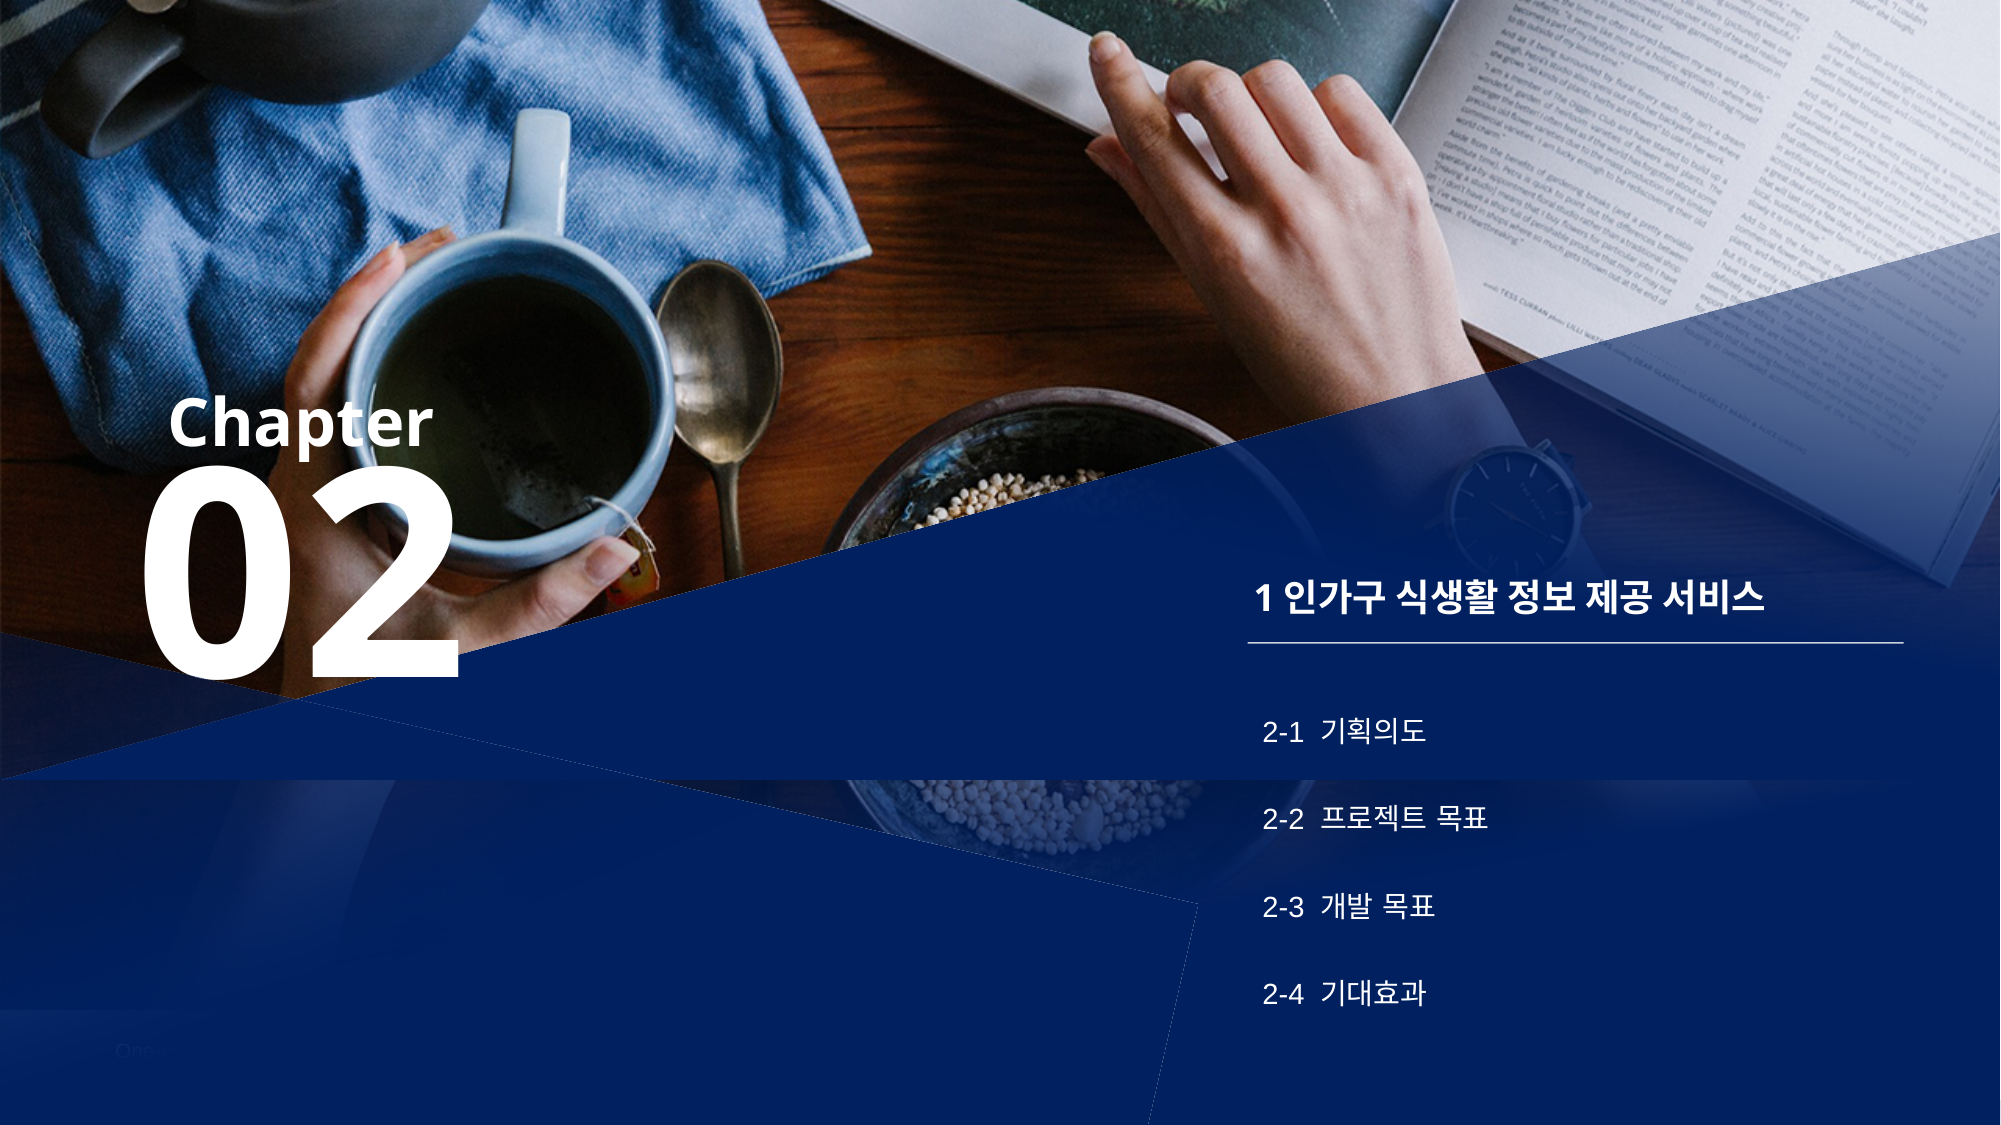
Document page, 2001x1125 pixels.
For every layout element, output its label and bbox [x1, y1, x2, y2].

picture [0, 0, 2001, 1125]
text_box [0, 230, 2000, 1125]
